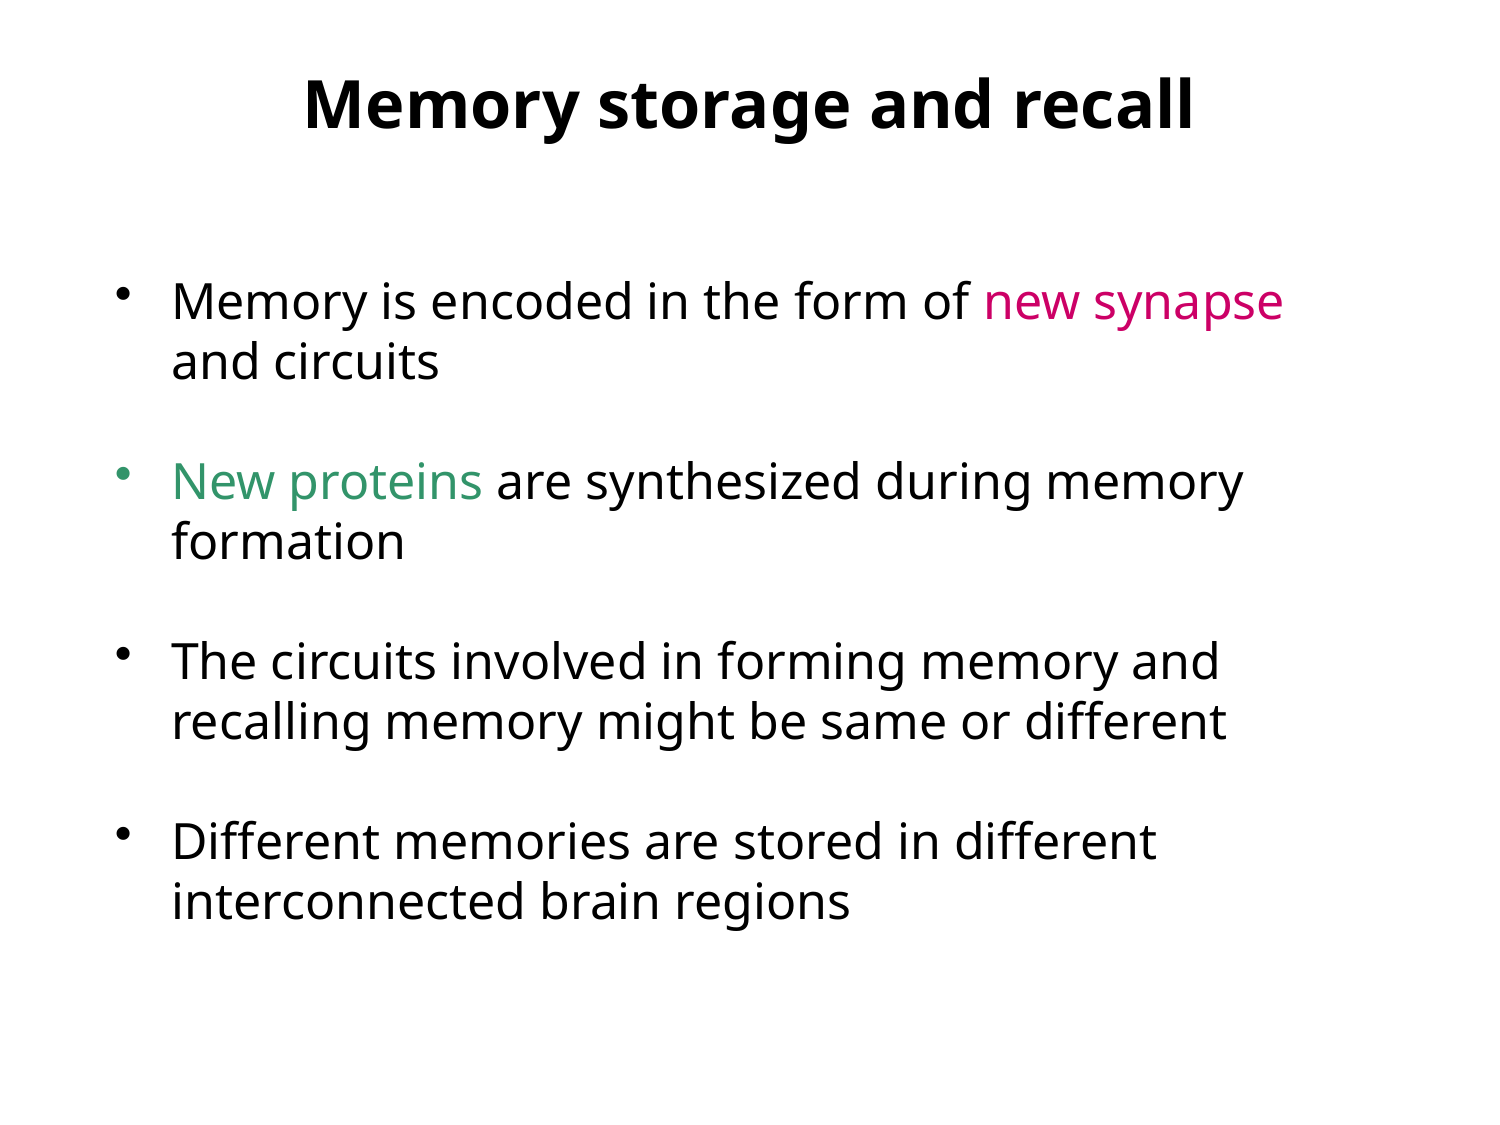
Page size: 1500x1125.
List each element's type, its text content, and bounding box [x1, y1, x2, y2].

text_box Memory is encoded in the form of new synapse and circuits New proteins are synthesized during memory formation The circuits involved in forming memory and recalling memory might be same or different Different memories are stored in different interconnected brain regions [100, 261, 1400, 937]
text_box Memory storage and recall [288, 54, 1212, 150]
